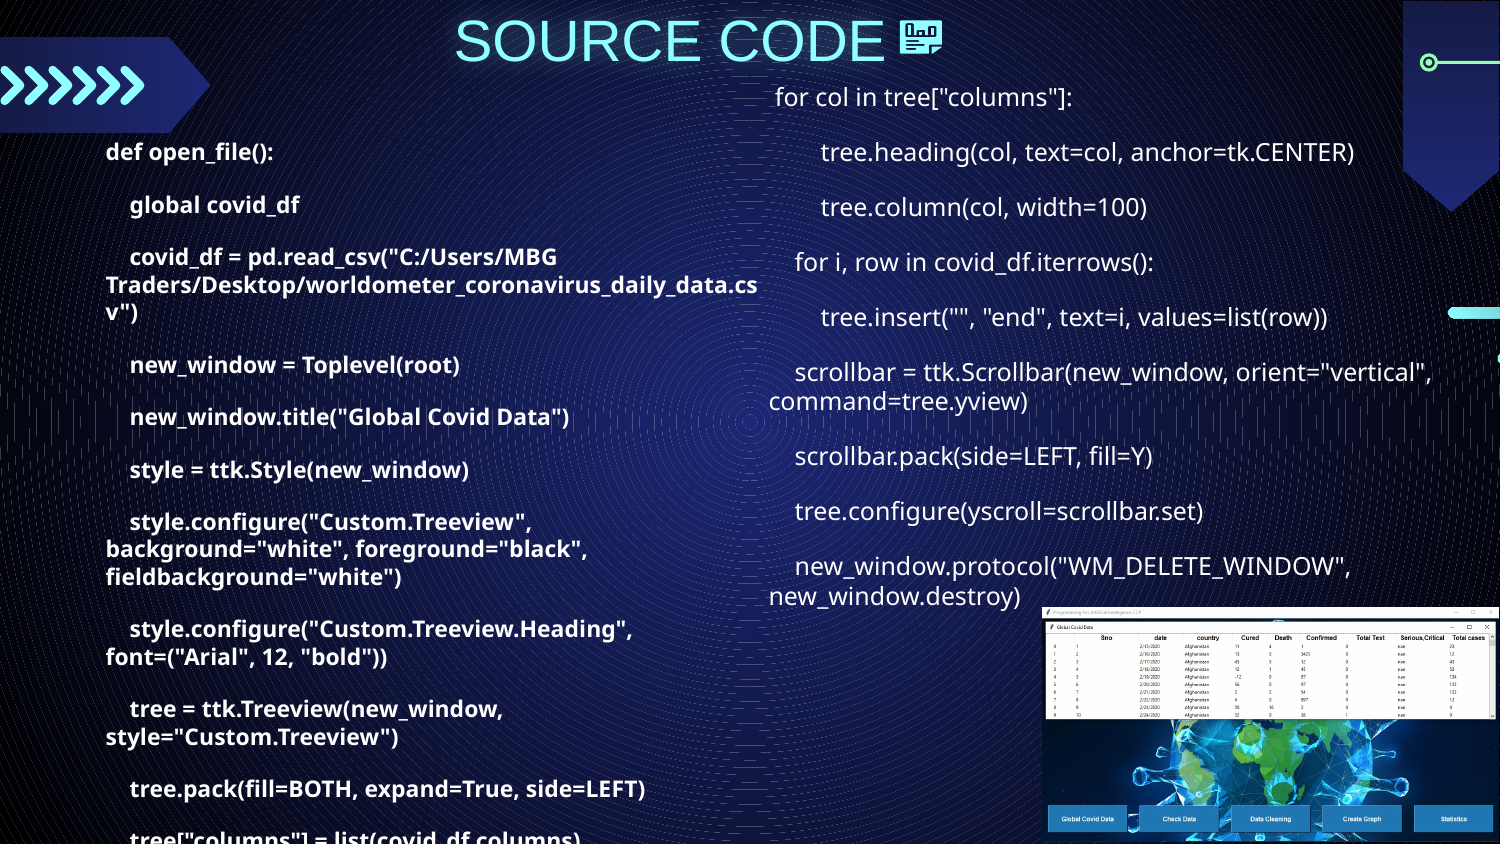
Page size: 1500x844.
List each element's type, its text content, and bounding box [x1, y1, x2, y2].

title INDIA COVID DATA [753, 86, 1500, 92]
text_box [899, 20, 943, 55]
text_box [0, 64, 146, 106]
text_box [1448, 306, 1500, 365]
text_box for col in tree["columns"]: tree.heading(col, text=col, anchor=tk.CENTER) tree.column(col, width=100) for i, row in covid_df.iterrows(): tree.insert("", "end", text=i, values=list(row)) scrollbar = ttk.Scrollbar(new_window, orient="vertical", command=tree.yview) scrollbar.pack(side=LEFT, fill=Y) tree.configure(yscroll=scrollbar.set) new_window.protocol("WM_DELETE_WINDOW", new_window.destroy) [753, 94, 1500, 618]
text_box SOURCE CODE [438, 0, 1500, 86]
picture [1042, 607, 1499, 842]
text_box [0, 37, 211, 134]
list def open_file(): global covid_df covid_df = pd.read_csv("C:/Users/MBG Traders/Desktop/worldometer_coronavirus_daily_data.csv") new_window = Toplevel(root) new_window.title("Global Covid Data") style = ttk.Style(new_window) style.configure("Custom.Treeview", background="white", foreground="black", fieldbackground="white") style.configure("Custom.Treeview.Heading", font=("Arial", 12, "bold")) tree = ttk.Treeview(new_window, style="Custom.Treeview") tree.pack(fill=BOTH, expand=True, side=LEFT) tree["columns"] = list(covid_df.columns) [90, 123, 787, 684]
